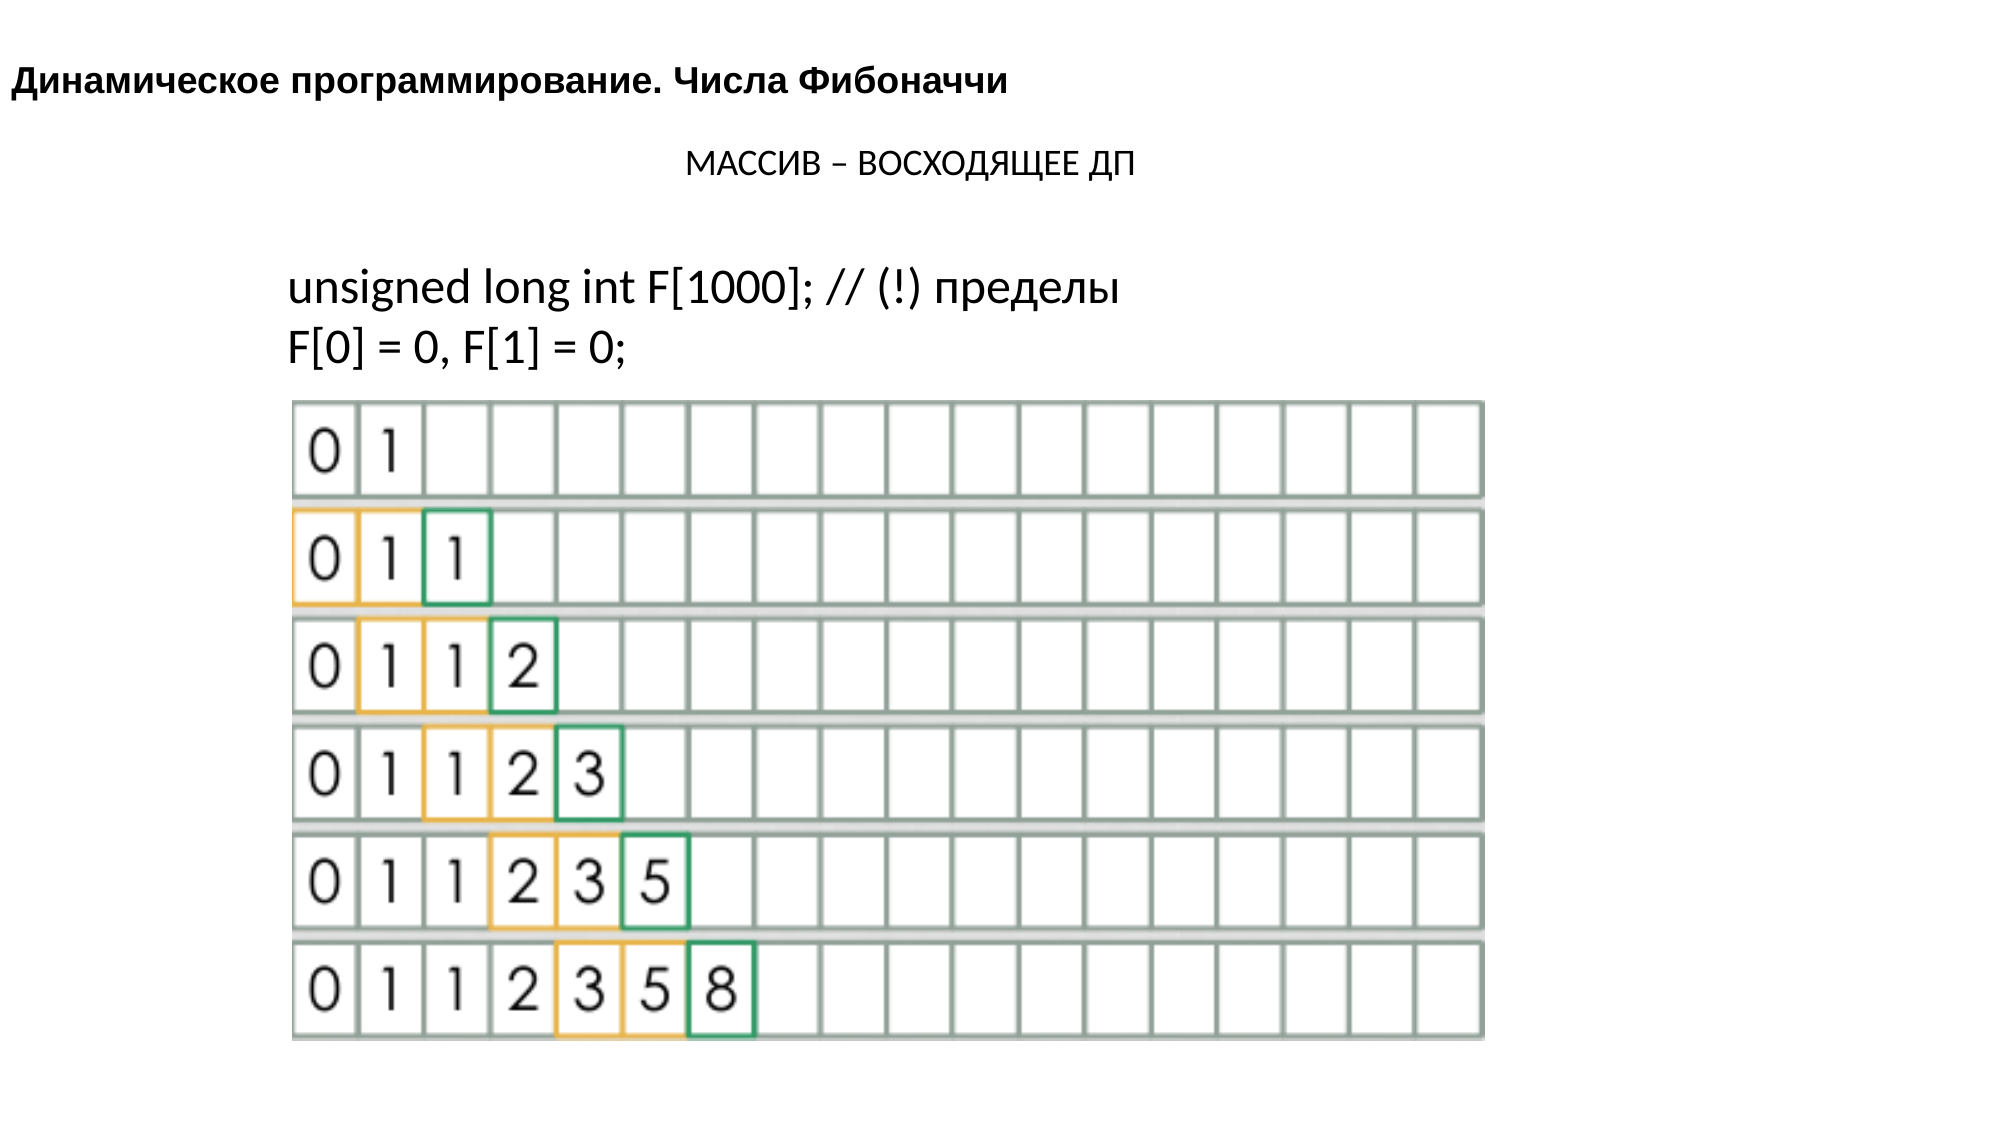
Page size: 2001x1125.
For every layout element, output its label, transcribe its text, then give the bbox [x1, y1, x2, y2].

text_box unsigned long int F[1000]; // (!) пределы F[0] = 0, F[1] = 0; [272, 246, 1273, 382]
text_box МАССИВ – ВОСХОДЯЩЕЕ ДП [670, 130, 1152, 191]
picture [292, 400, 1485, 1041]
text_box Динамическое программирование. Числа Фибоначчи [0, 53, 1224, 110]
